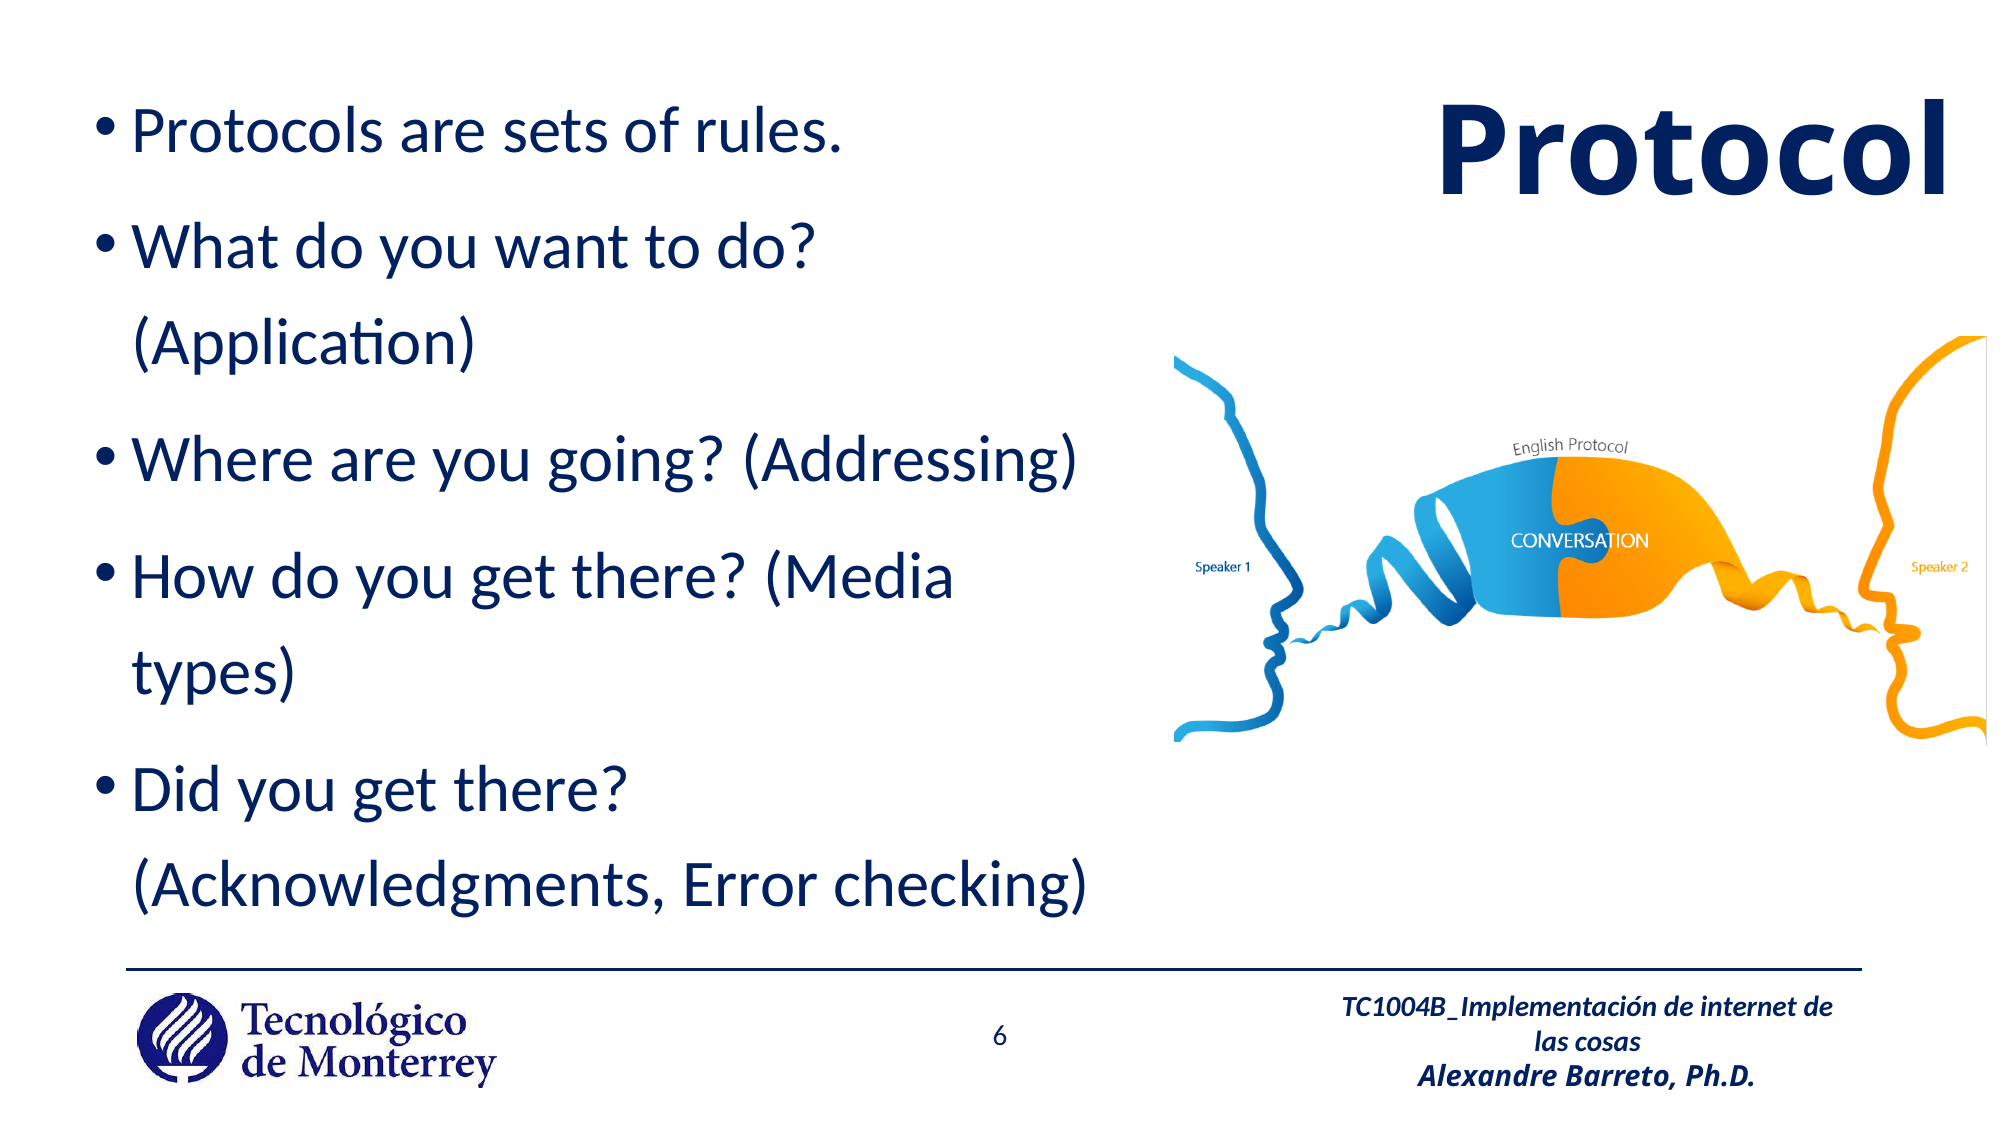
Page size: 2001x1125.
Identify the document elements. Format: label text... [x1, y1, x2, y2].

picture [137, 993, 497, 1088]
picture [1174, 336, 1987, 747]
list Protocols are sets of rules. What do you want to do? (Application) Where are you going? (Addressing) How do you get there? (Media types) Did you get there? (Acknowledgments, Error checking) [78, 62, 1108, 944]
title Protocol [1108, 66, 1970, 242]
